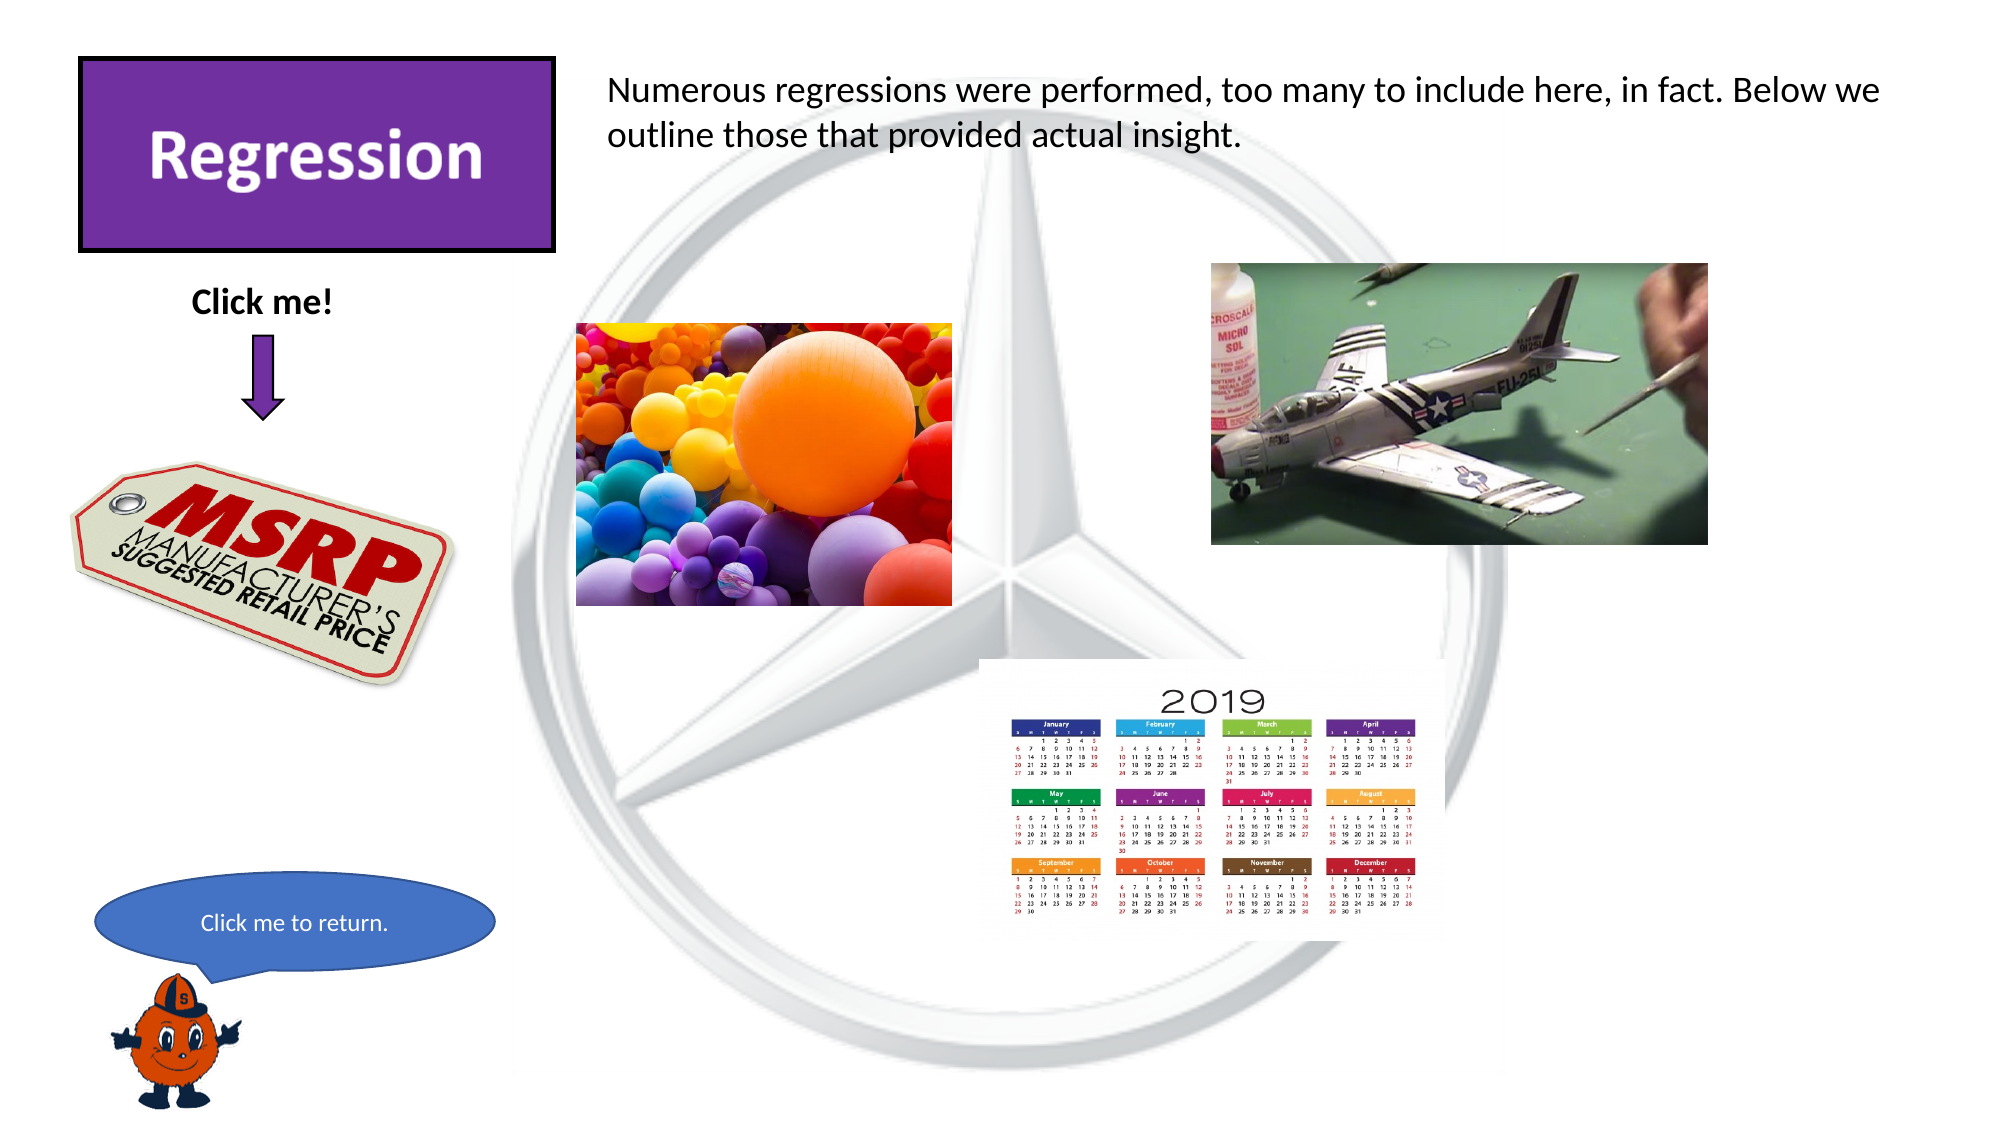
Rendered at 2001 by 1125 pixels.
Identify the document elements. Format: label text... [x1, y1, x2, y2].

picture [78, 56, 1708, 1076]
picture [108, 970, 245, 1112]
text_box Click me! [116, 269, 410, 330]
text_box Numerous regressions were performed, too many to include here, in fact. Below we outline those that provided actual insight. [592, 57, 1975, 163]
text_box [240, 334, 286, 422]
picture [56, 431, 470, 713]
text_box Click me to return. [94, 871, 496, 985]
